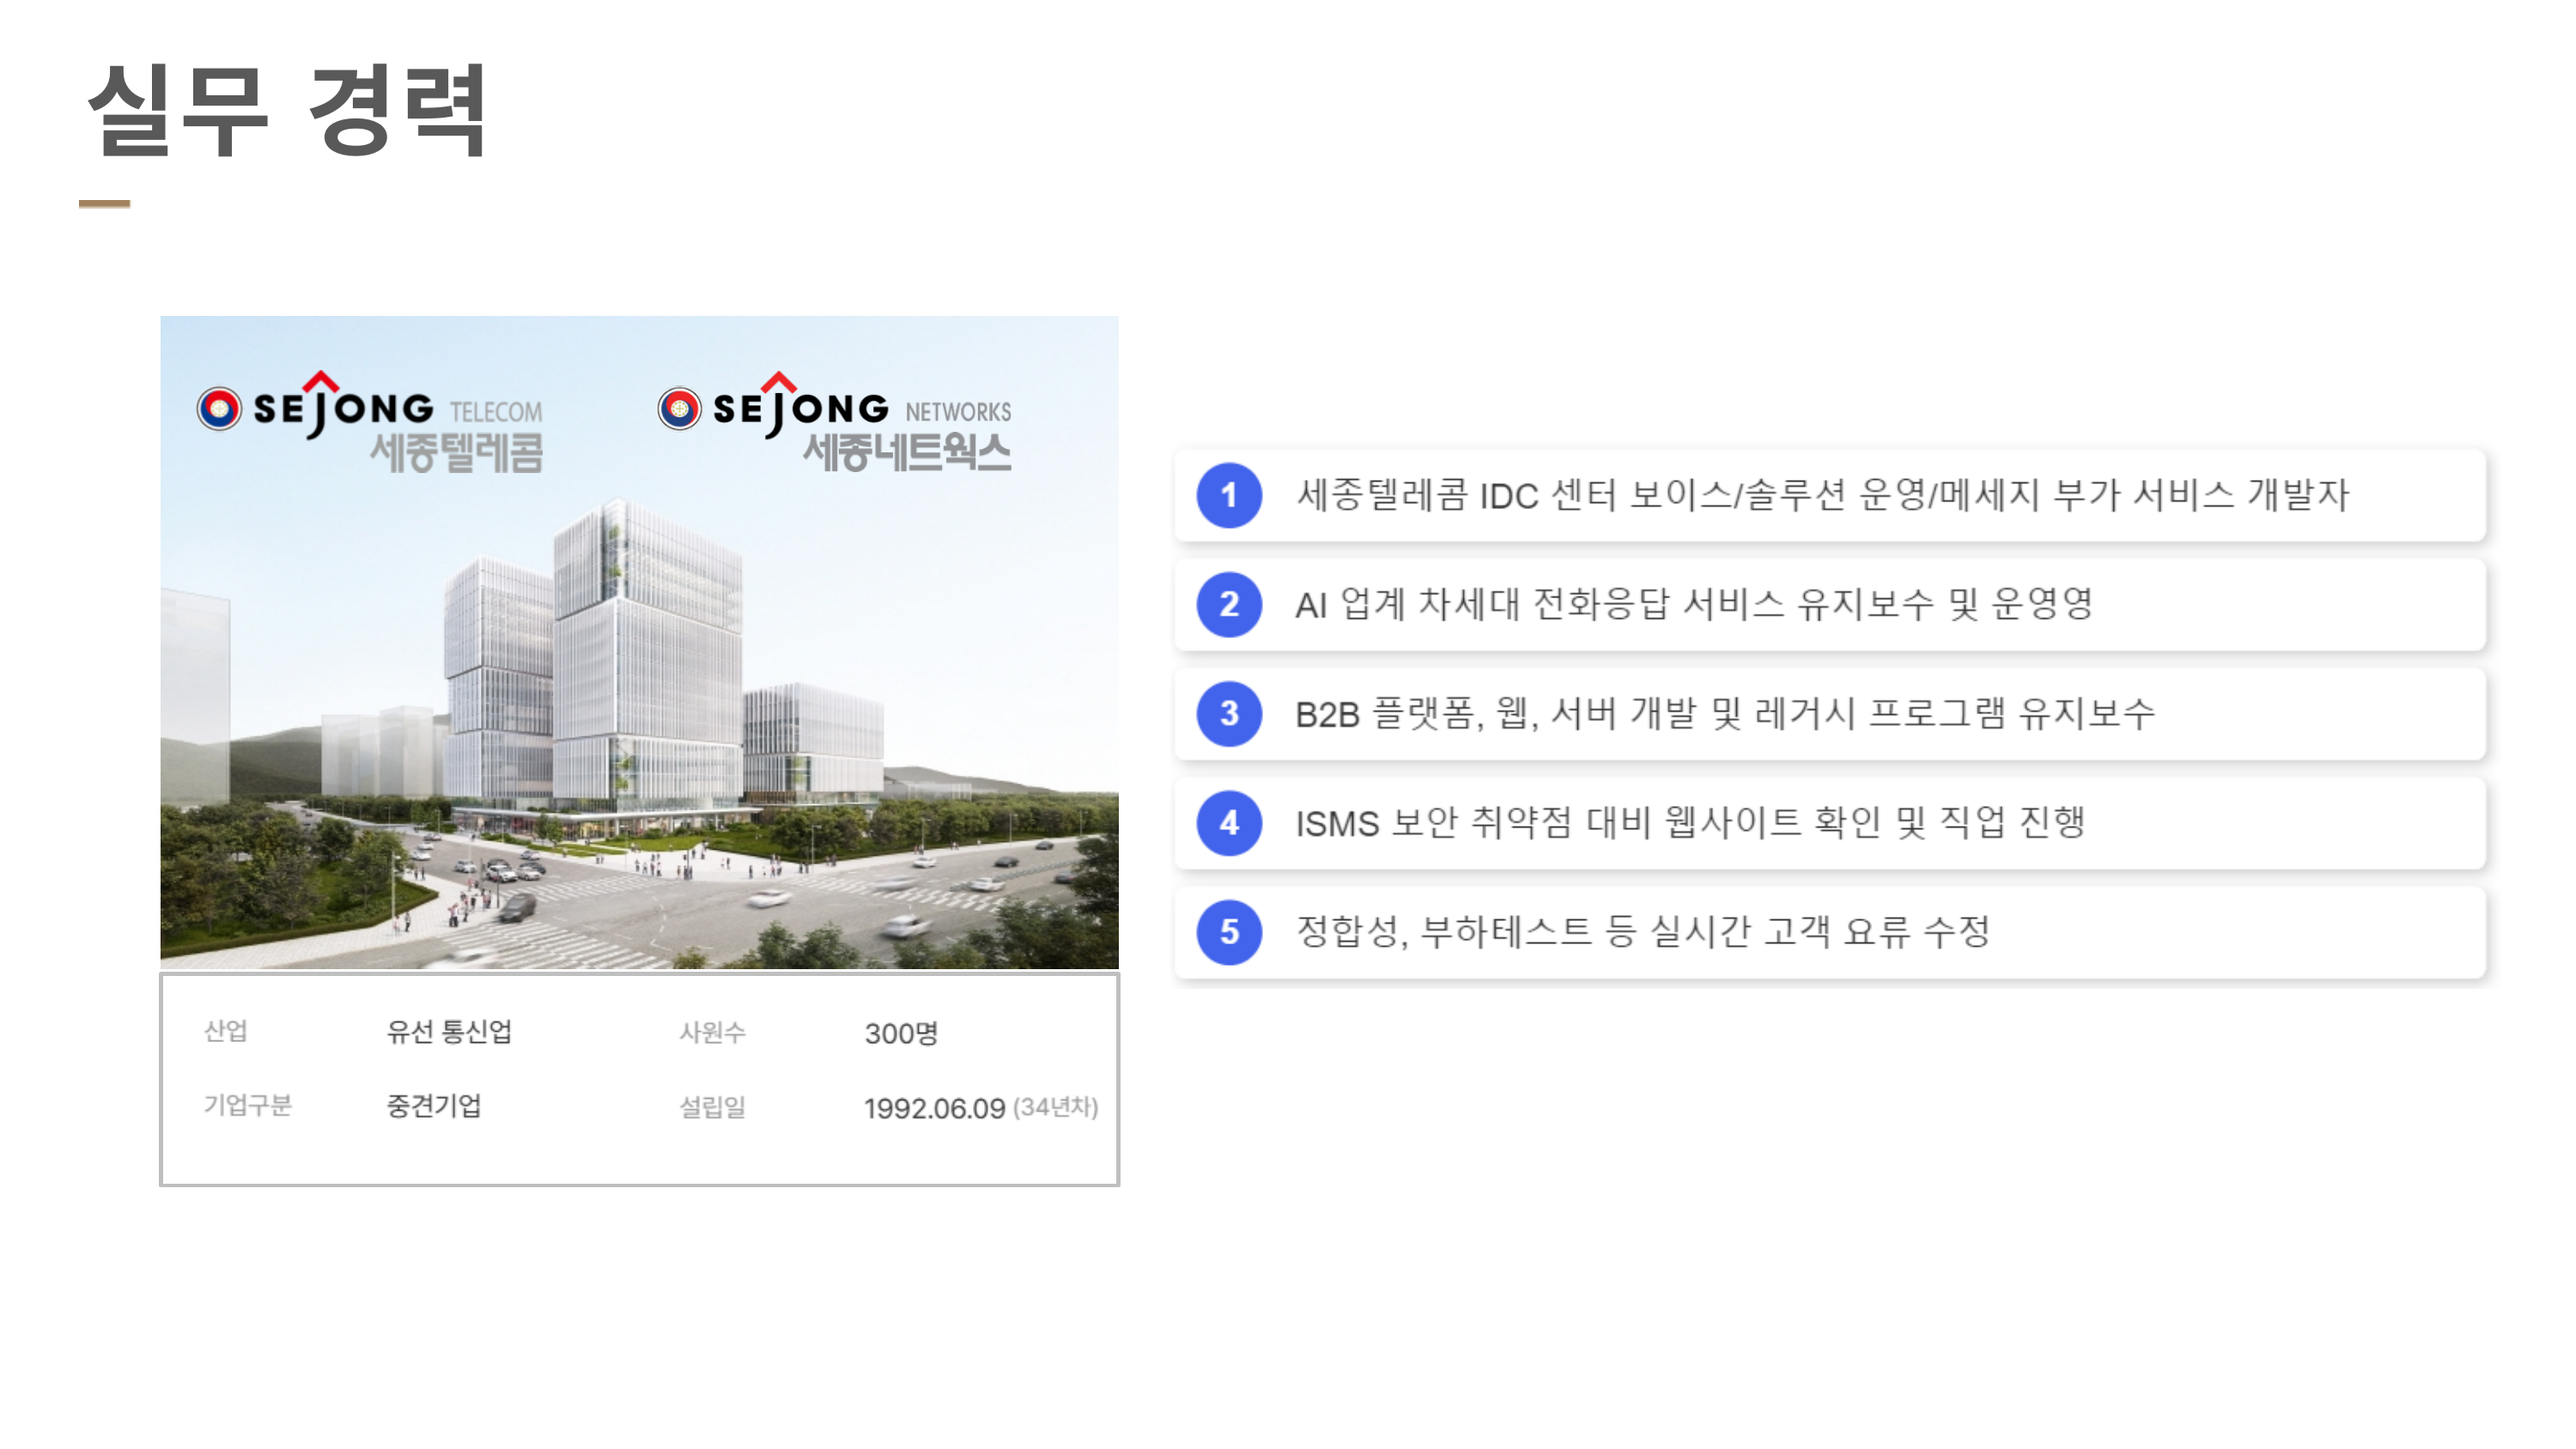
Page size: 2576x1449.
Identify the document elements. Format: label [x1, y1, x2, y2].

text_box [161, 316, 1150, 1186]
picture [1170, 434, 2500, 989]
text_box [64, 36, 1013, 209]
